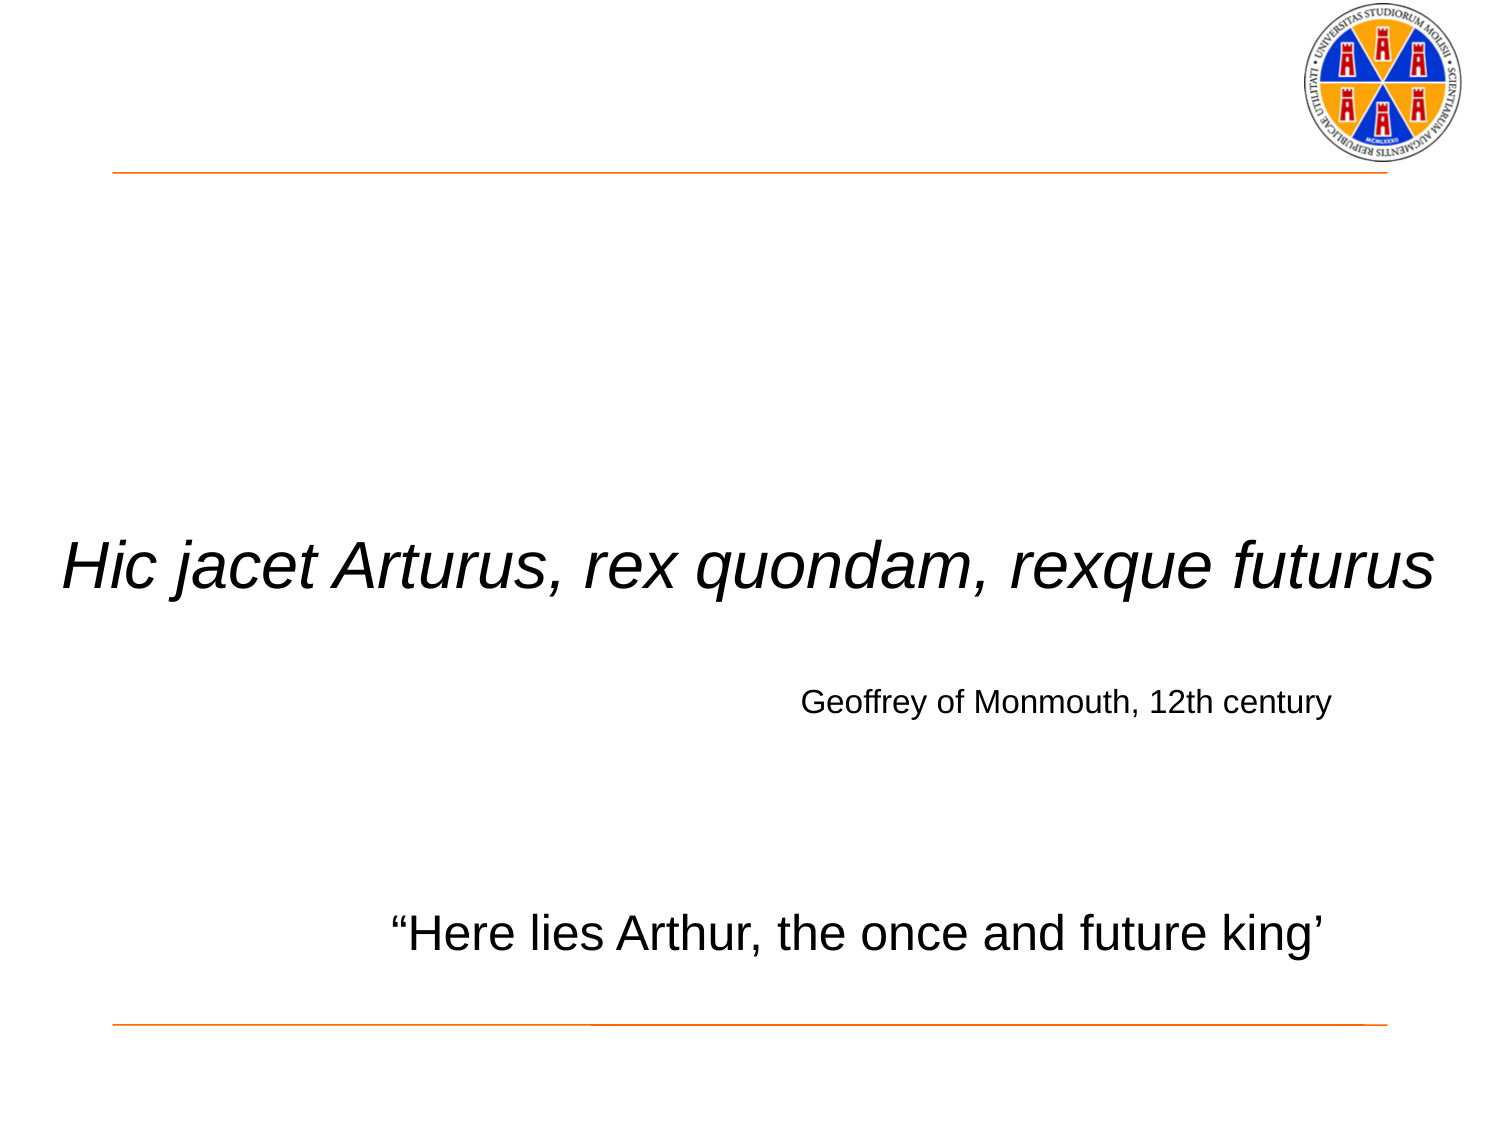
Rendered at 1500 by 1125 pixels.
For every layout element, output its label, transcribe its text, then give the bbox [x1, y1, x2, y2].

text_box Geoffrey of Monmouth, 12th century [785, 673, 1348, 728]
text_box Hic jacet Arturus, rex quondam, rexque futurus [47, 514, 1453, 610]
text_box “Here lies Arthur, the once and future king’ [376, 893, 1500, 1029]
picture [1269, 0, 1500, 166]
